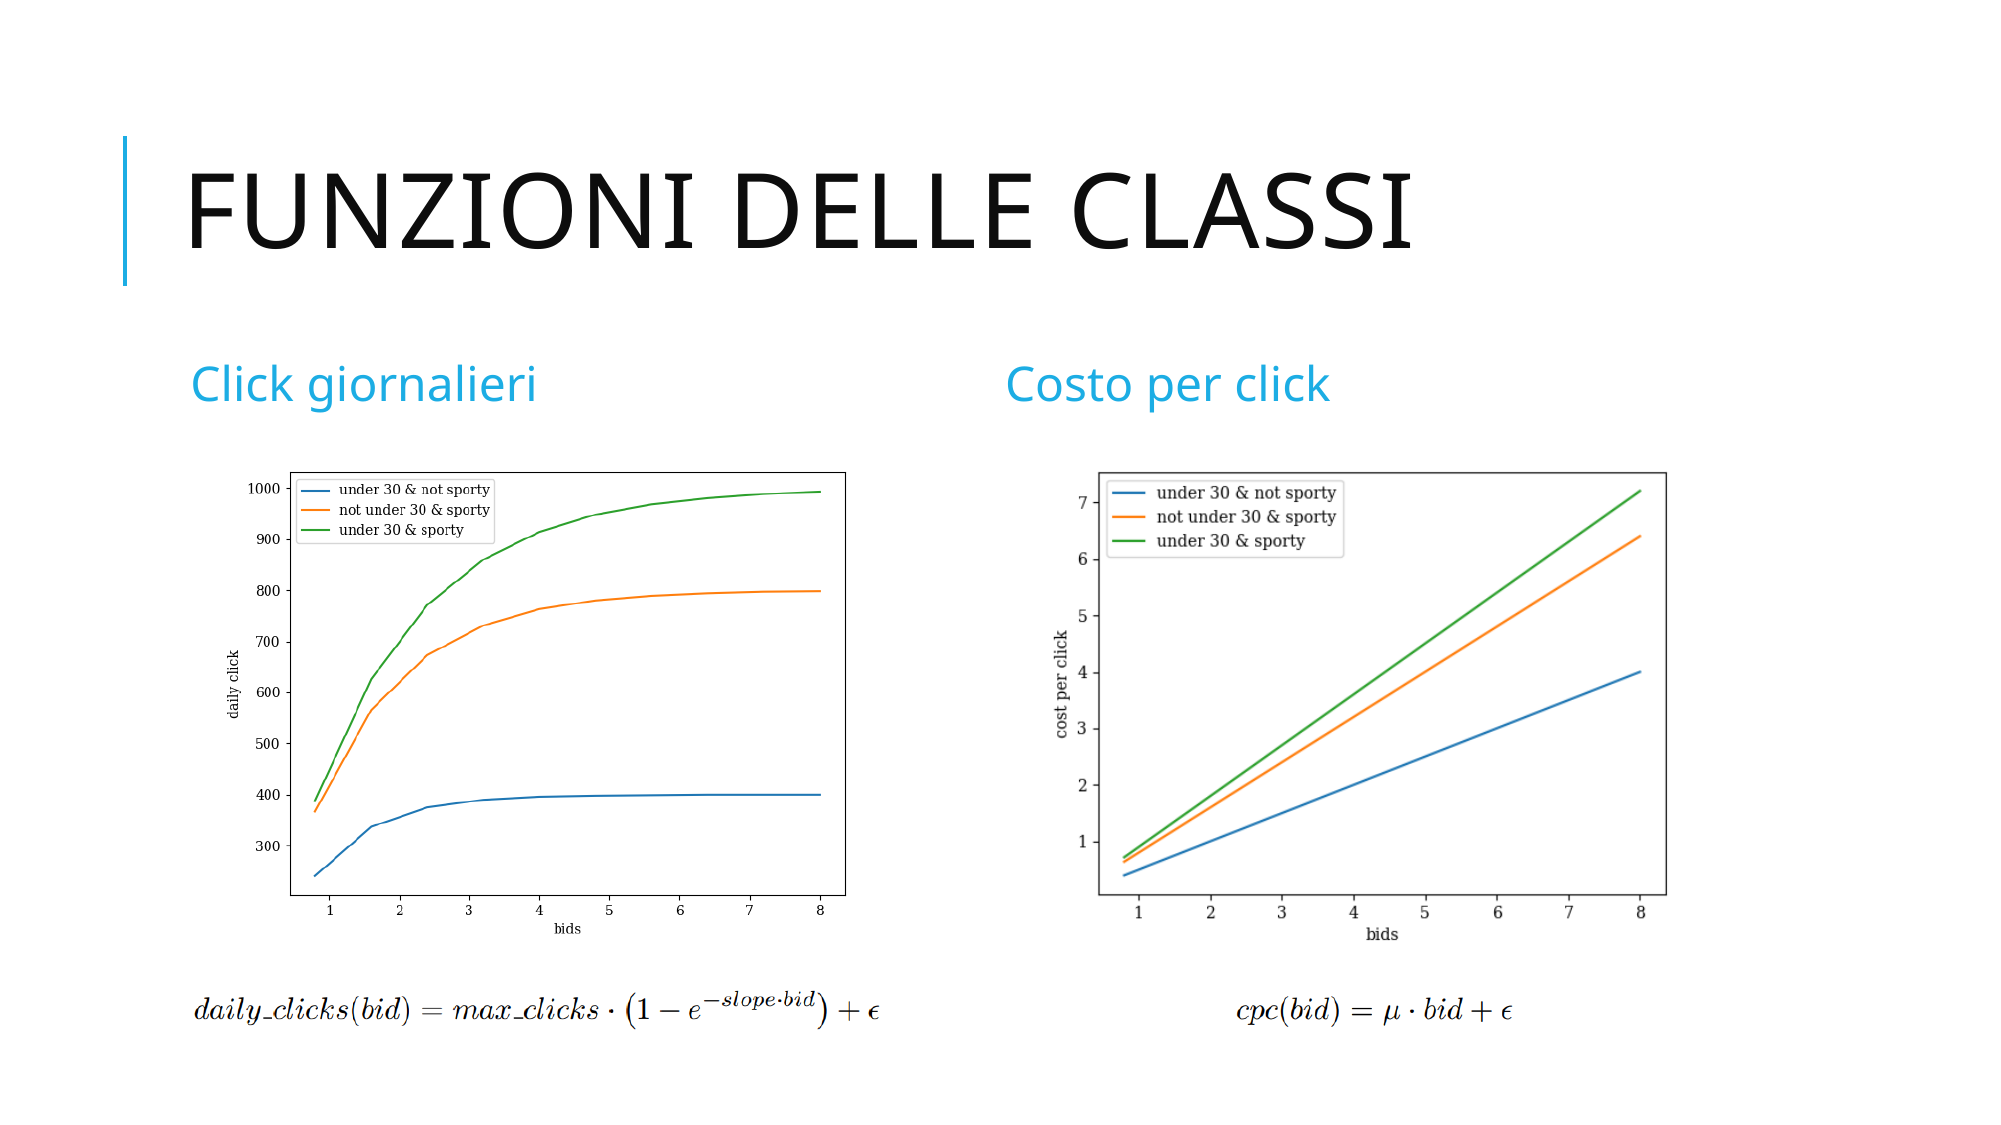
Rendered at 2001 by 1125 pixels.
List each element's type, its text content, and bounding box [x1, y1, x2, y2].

picture [187, 984, 890, 1038]
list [1007, 406, 1739, 955]
list Click giornalieri [168, 318, 948, 454]
title Funzioni delle classi [168, 96, 1763, 342]
picture [1228, 984, 1534, 1042]
list Costo per click [982, 318, 1763, 454]
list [200, 406, 916, 955]
